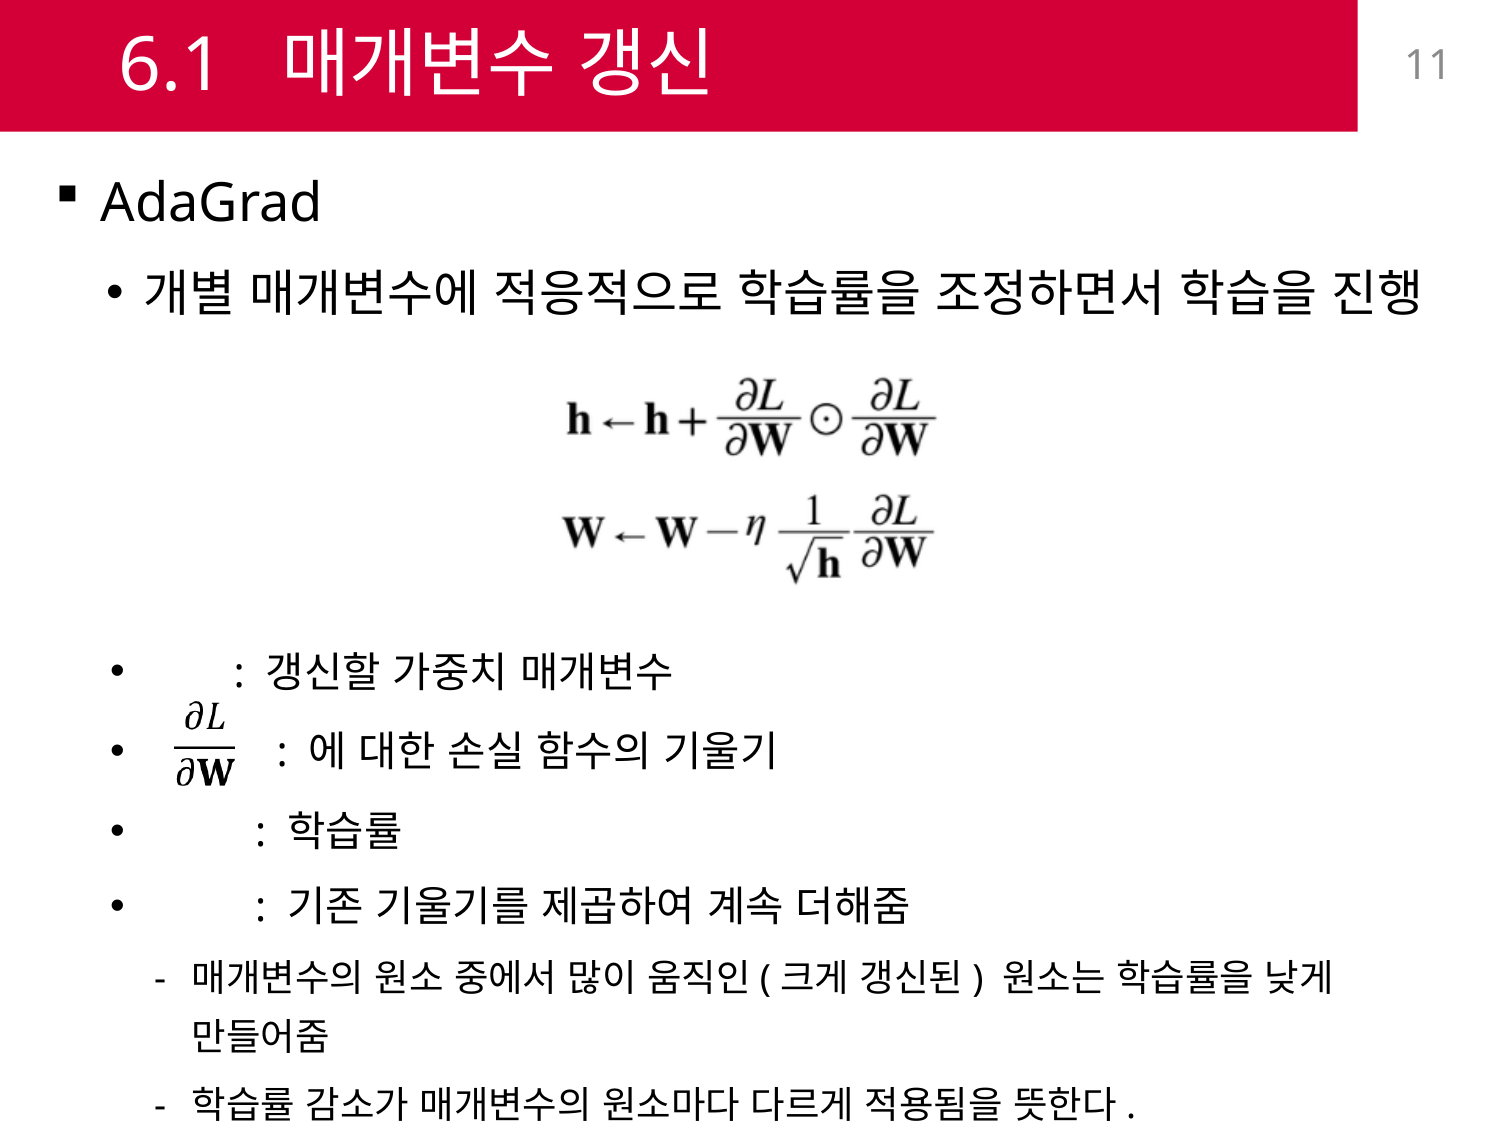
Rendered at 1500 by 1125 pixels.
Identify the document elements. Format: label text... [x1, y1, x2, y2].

slide_number 11 [1357, 0, 1499, 132]
title 6.1 매개변수 갱신 [103, 0, 1357, 132]
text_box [557, 364, 943, 589]
list AdaGrad 개별 매개변수에 적응적으로 학습률을 조정하면서 학습을 진행 [50, 142, 1450, 1097]
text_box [53, 624, 1429, 1079]
